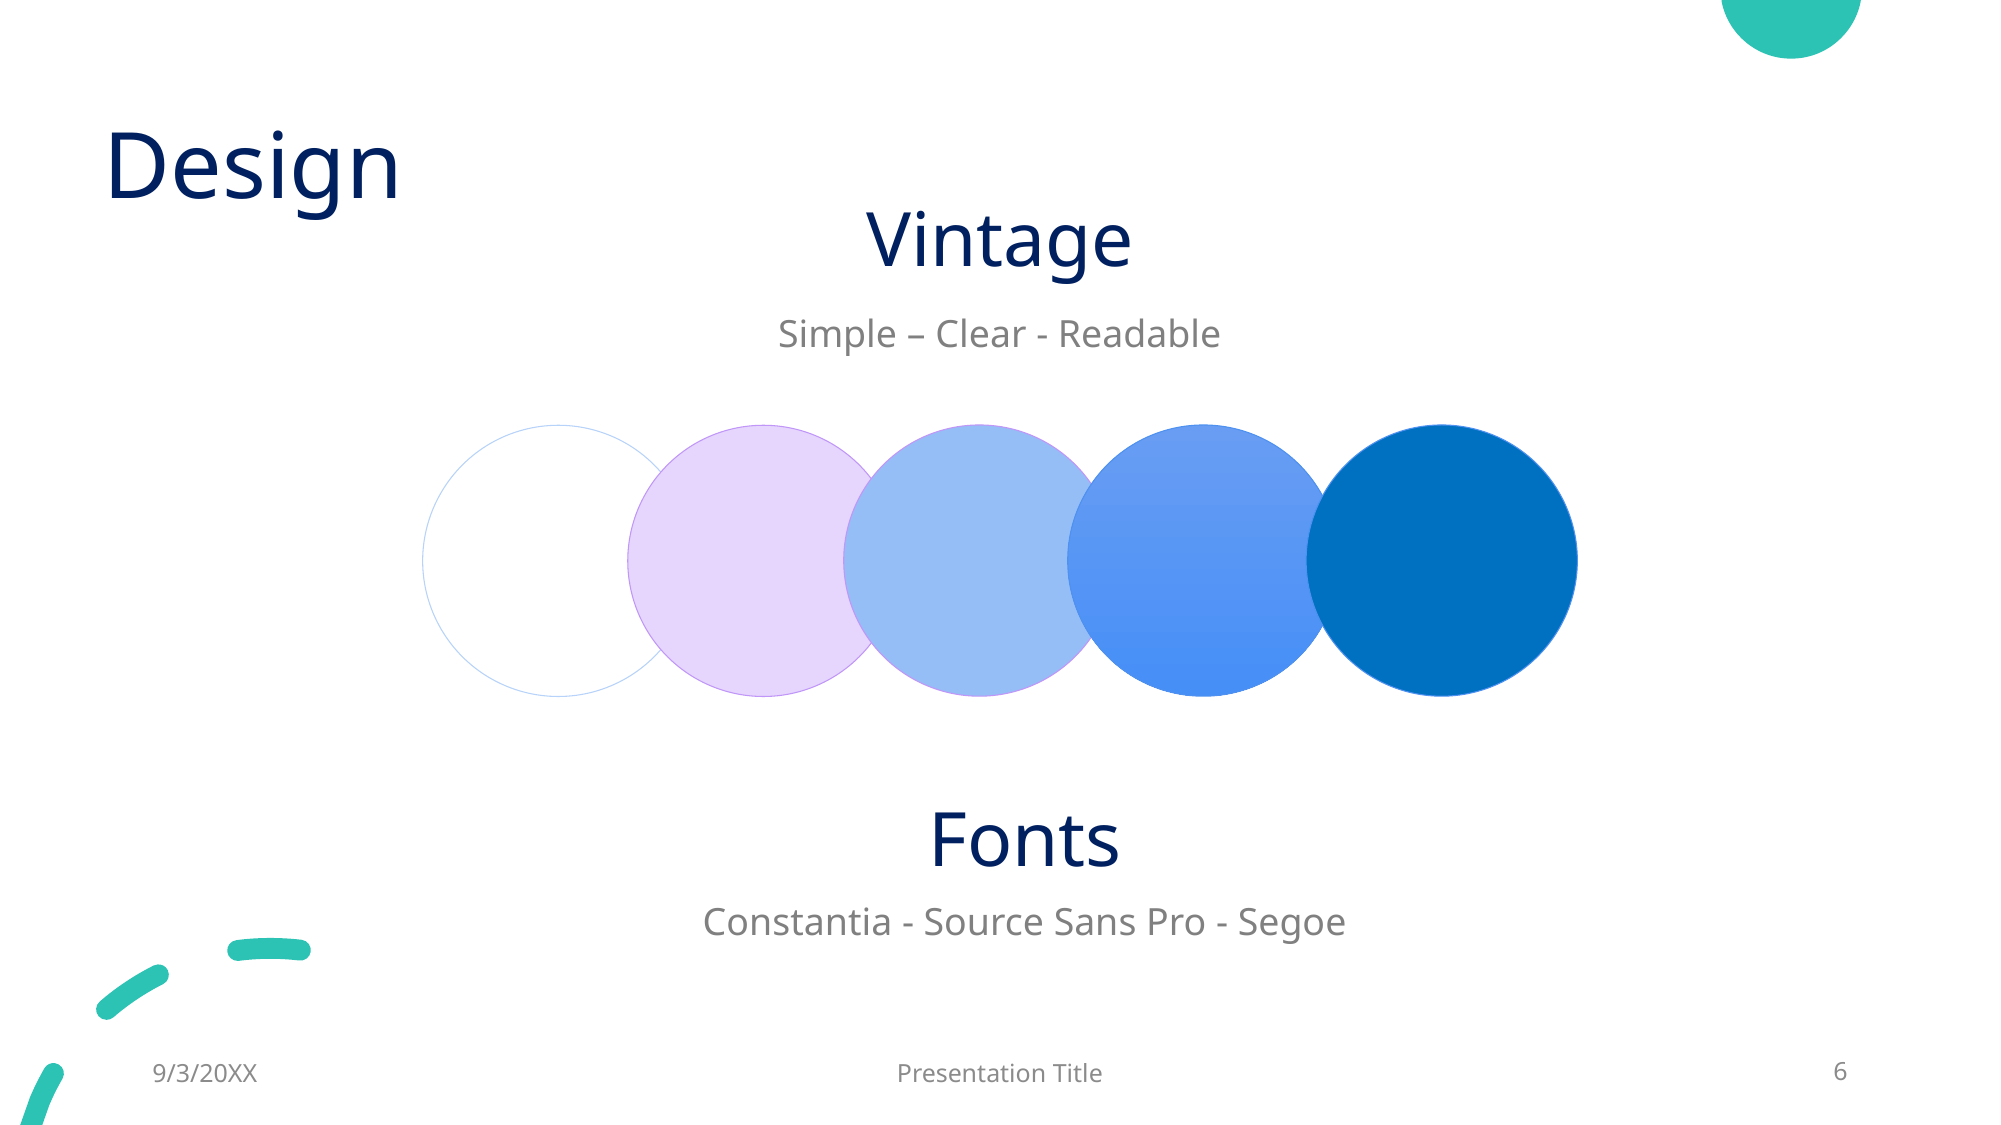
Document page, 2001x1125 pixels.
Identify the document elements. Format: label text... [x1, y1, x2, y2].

title Design [88, 59, 1814, 278]
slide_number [137, 1042, 588, 1103]
text_box Fonts [786, 784, 1264, 890]
text_box Vintage [761, 183, 1239, 289]
text_box Constantia - Source Sans Pro - Segoe [496, 890, 1553, 951]
footer Presentation Title [662, 1042, 1338, 1103]
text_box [422, 424, 1578, 697]
slide_number 6 [1412, 1042, 1863, 1103]
text_box Simple – Clear - Readable [759, 302, 1240, 362]
